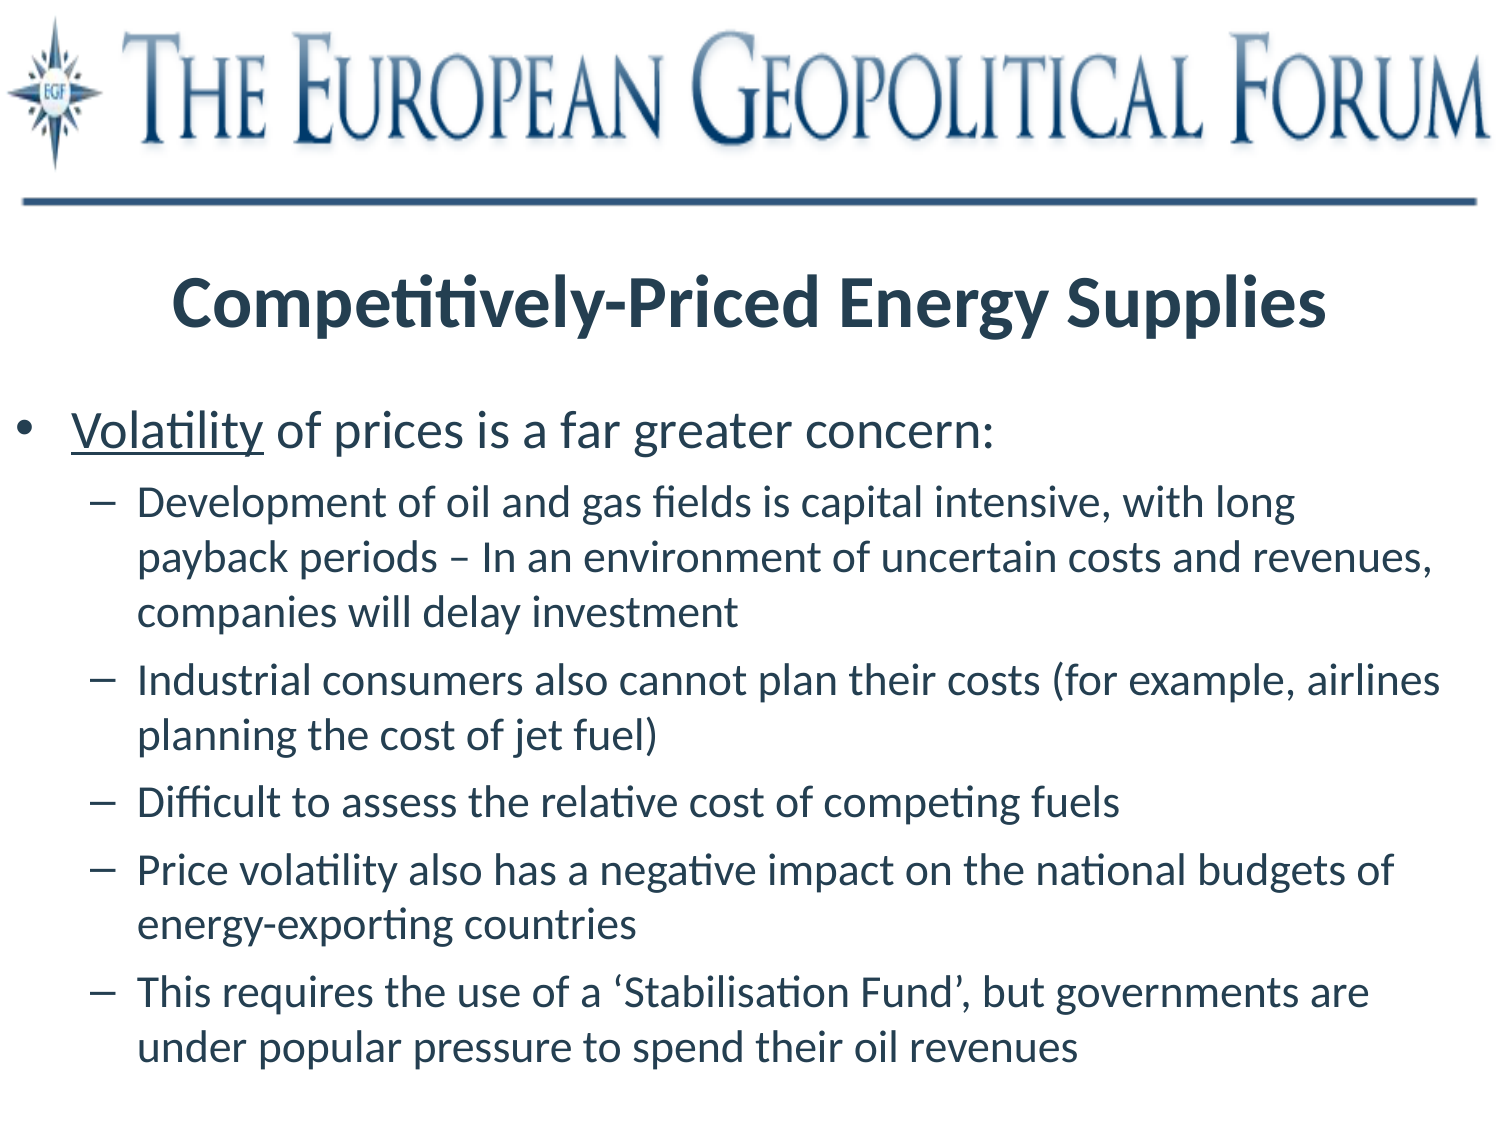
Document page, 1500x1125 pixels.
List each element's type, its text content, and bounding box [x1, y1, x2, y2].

title Competitively-Priced Energy Supplies [0, 216, 1500, 387]
list Volatility of prices is a far greater concern: Development of oil and gas fields is capital intensive, with long payback periods – In an environment of uncertain costs and revenues, companies will delay investment Industrial consumers also cannot plan their costs (for example, airlines planning the cost of jet fuel) Difficult to assess the relative cost of competing fuels Price volatility also has a negative impact on the national budgets of energy-exporting countries This requires the use of a ‘Stabilisation Fund’, but governments are under popular pressure to spend their oil revenues [0, 386, 1459, 1125]
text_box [0, 0, 1500, 209]
